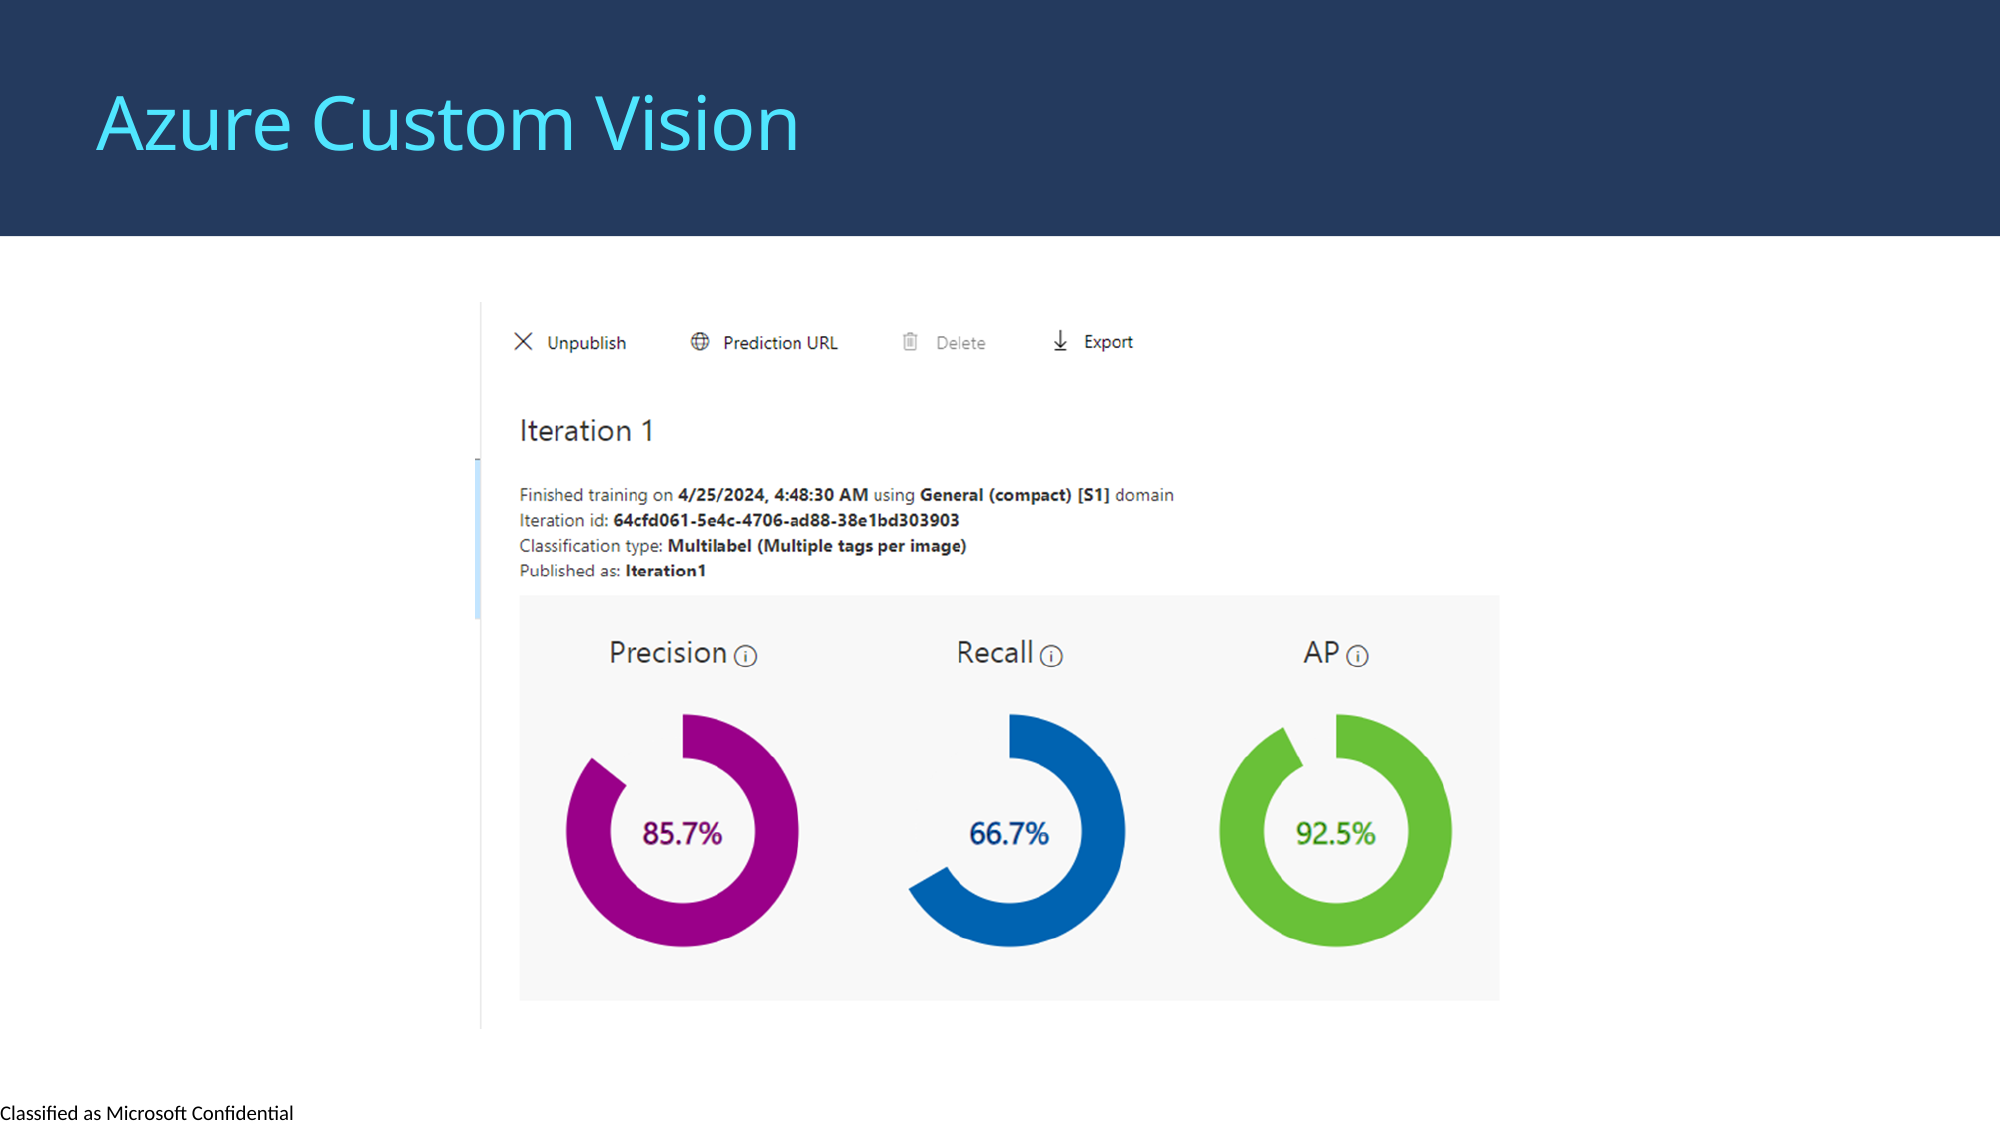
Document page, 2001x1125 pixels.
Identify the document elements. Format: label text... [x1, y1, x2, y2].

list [474, 302, 1525, 1029]
title Azure Custom Vision [96, 75, 1904, 166]
